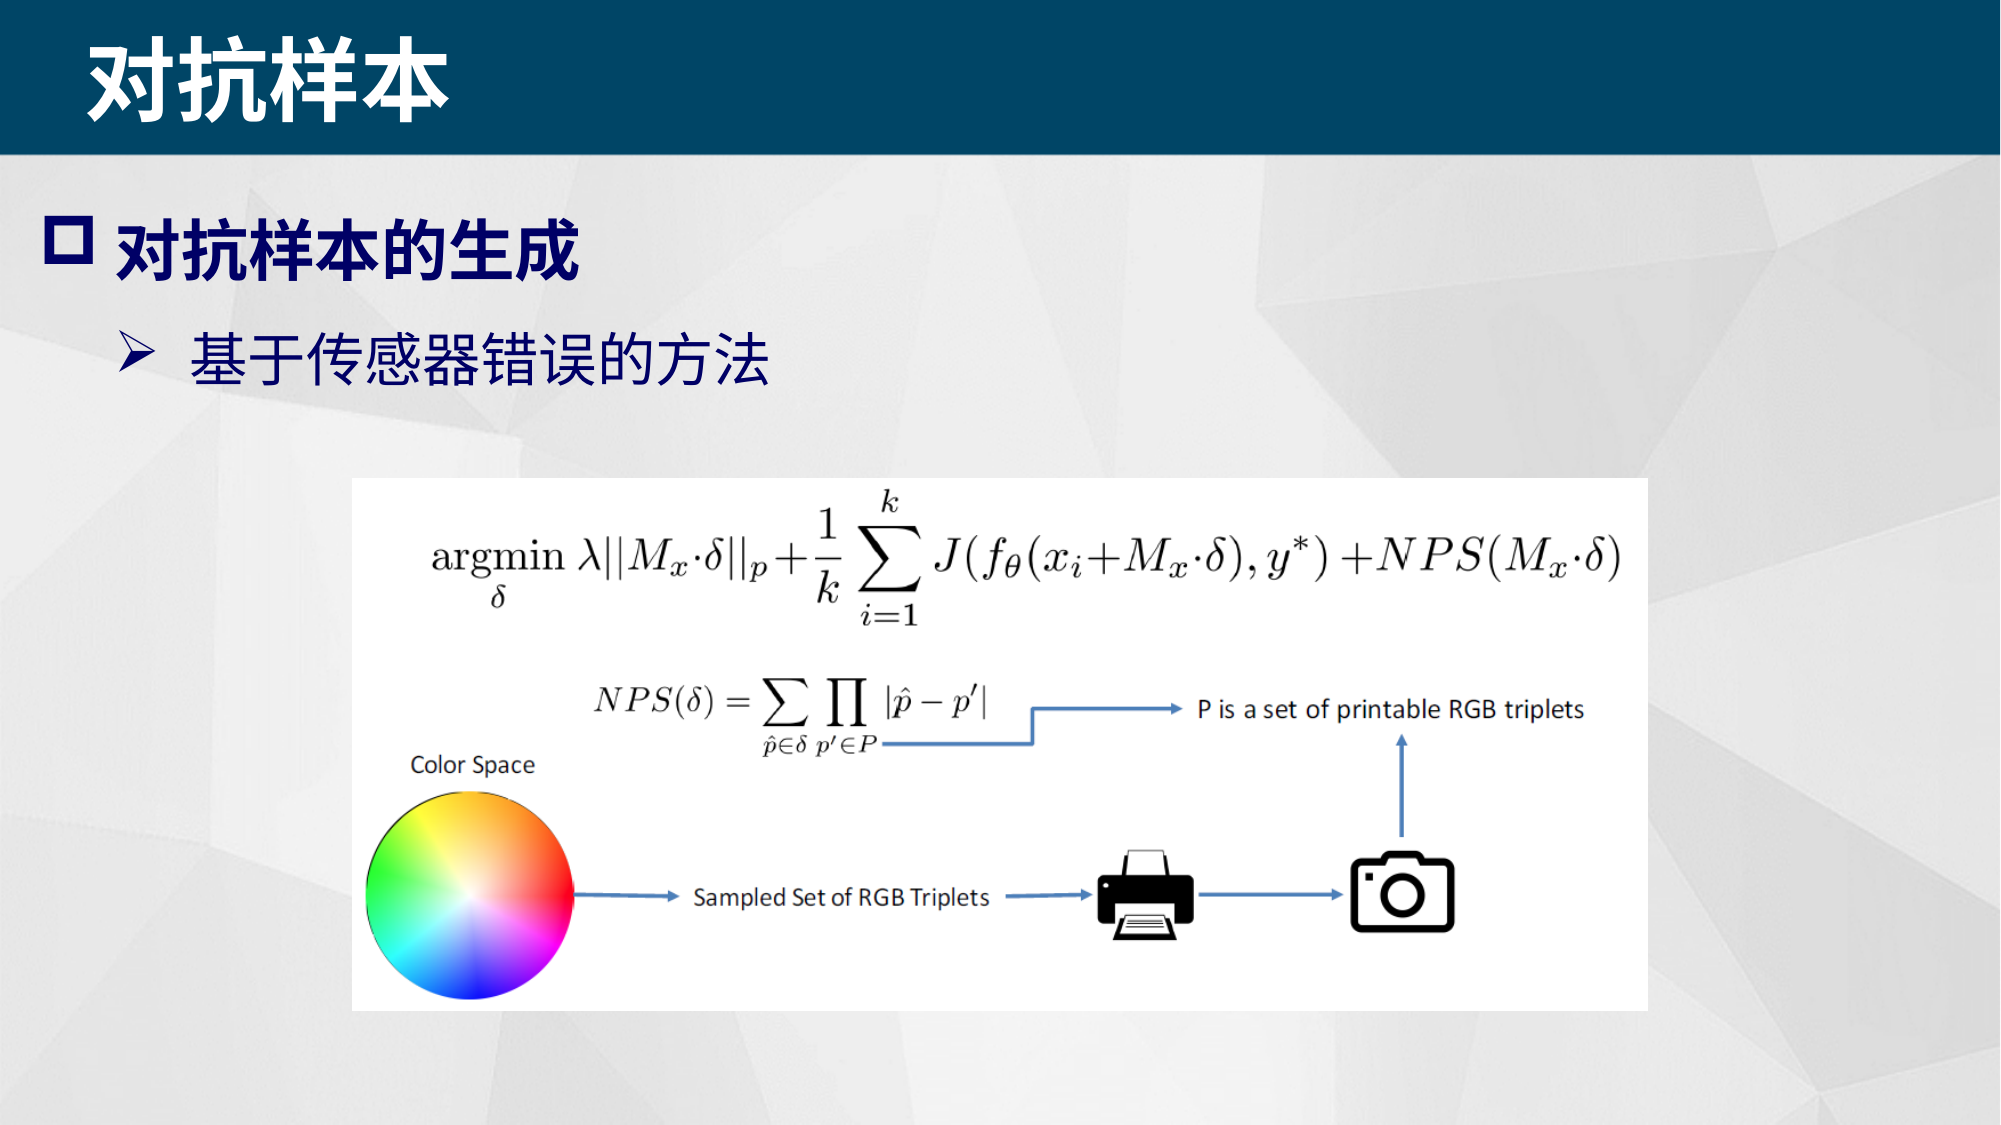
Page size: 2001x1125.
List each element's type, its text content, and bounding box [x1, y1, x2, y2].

text_box 对抗样本 [70, 15, 1688, 140]
picture [0, 155, 2001, 1125]
text_box 对抗样本的生成 基于传感器错误的方法 [24, 161, 1976, 401]
